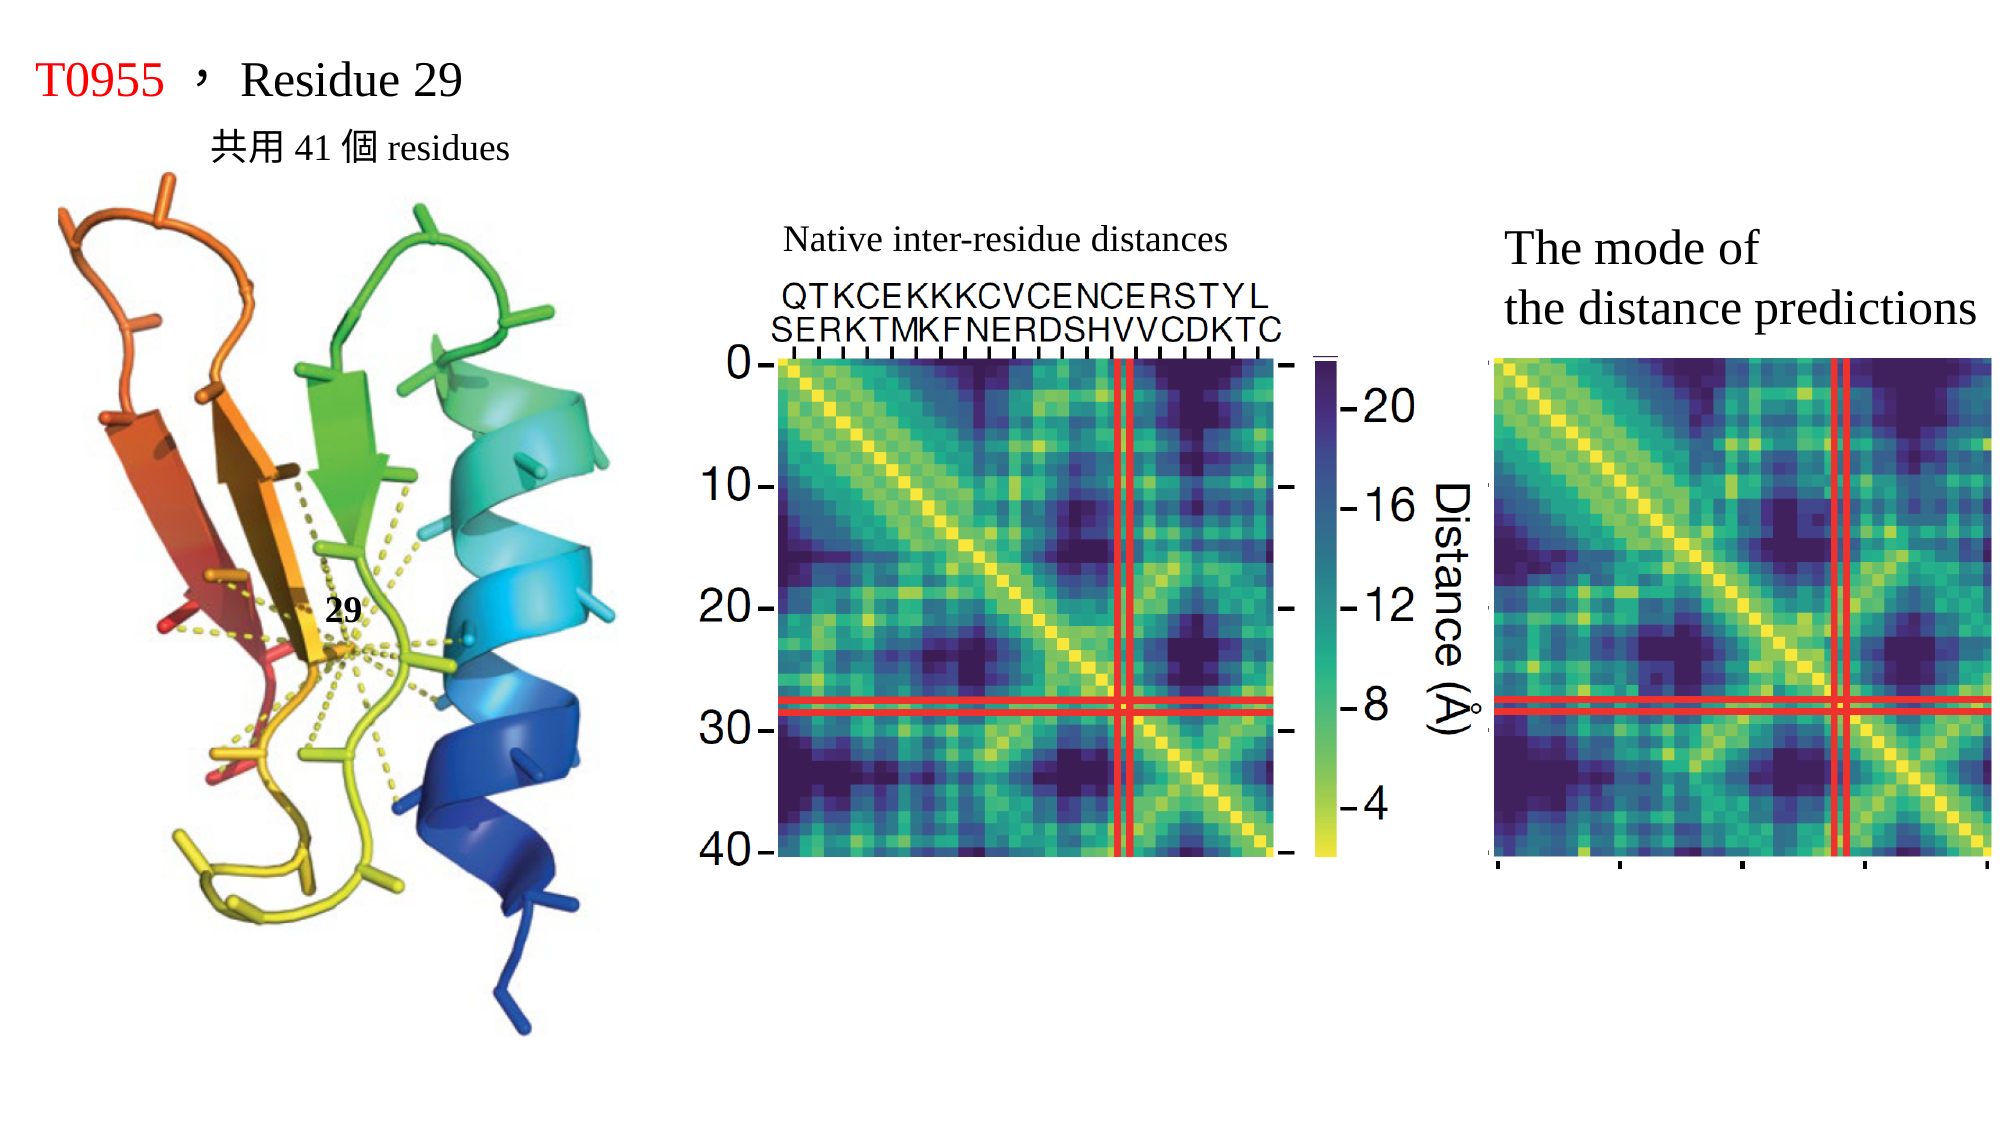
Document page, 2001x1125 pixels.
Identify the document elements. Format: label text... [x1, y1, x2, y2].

text_box Native inter-residue distances [768, 206, 1245, 267]
text_box The mode of the distance predictions [1490, 206, 1993, 342]
picture [1488, 343, 2000, 874]
picture [693, 274, 1484, 872]
text_box 共用41個residues [195, 115, 526, 162]
picture [30, 162, 623, 1049]
text_box T0955，Residue 29 [20, 39, 479, 114]
